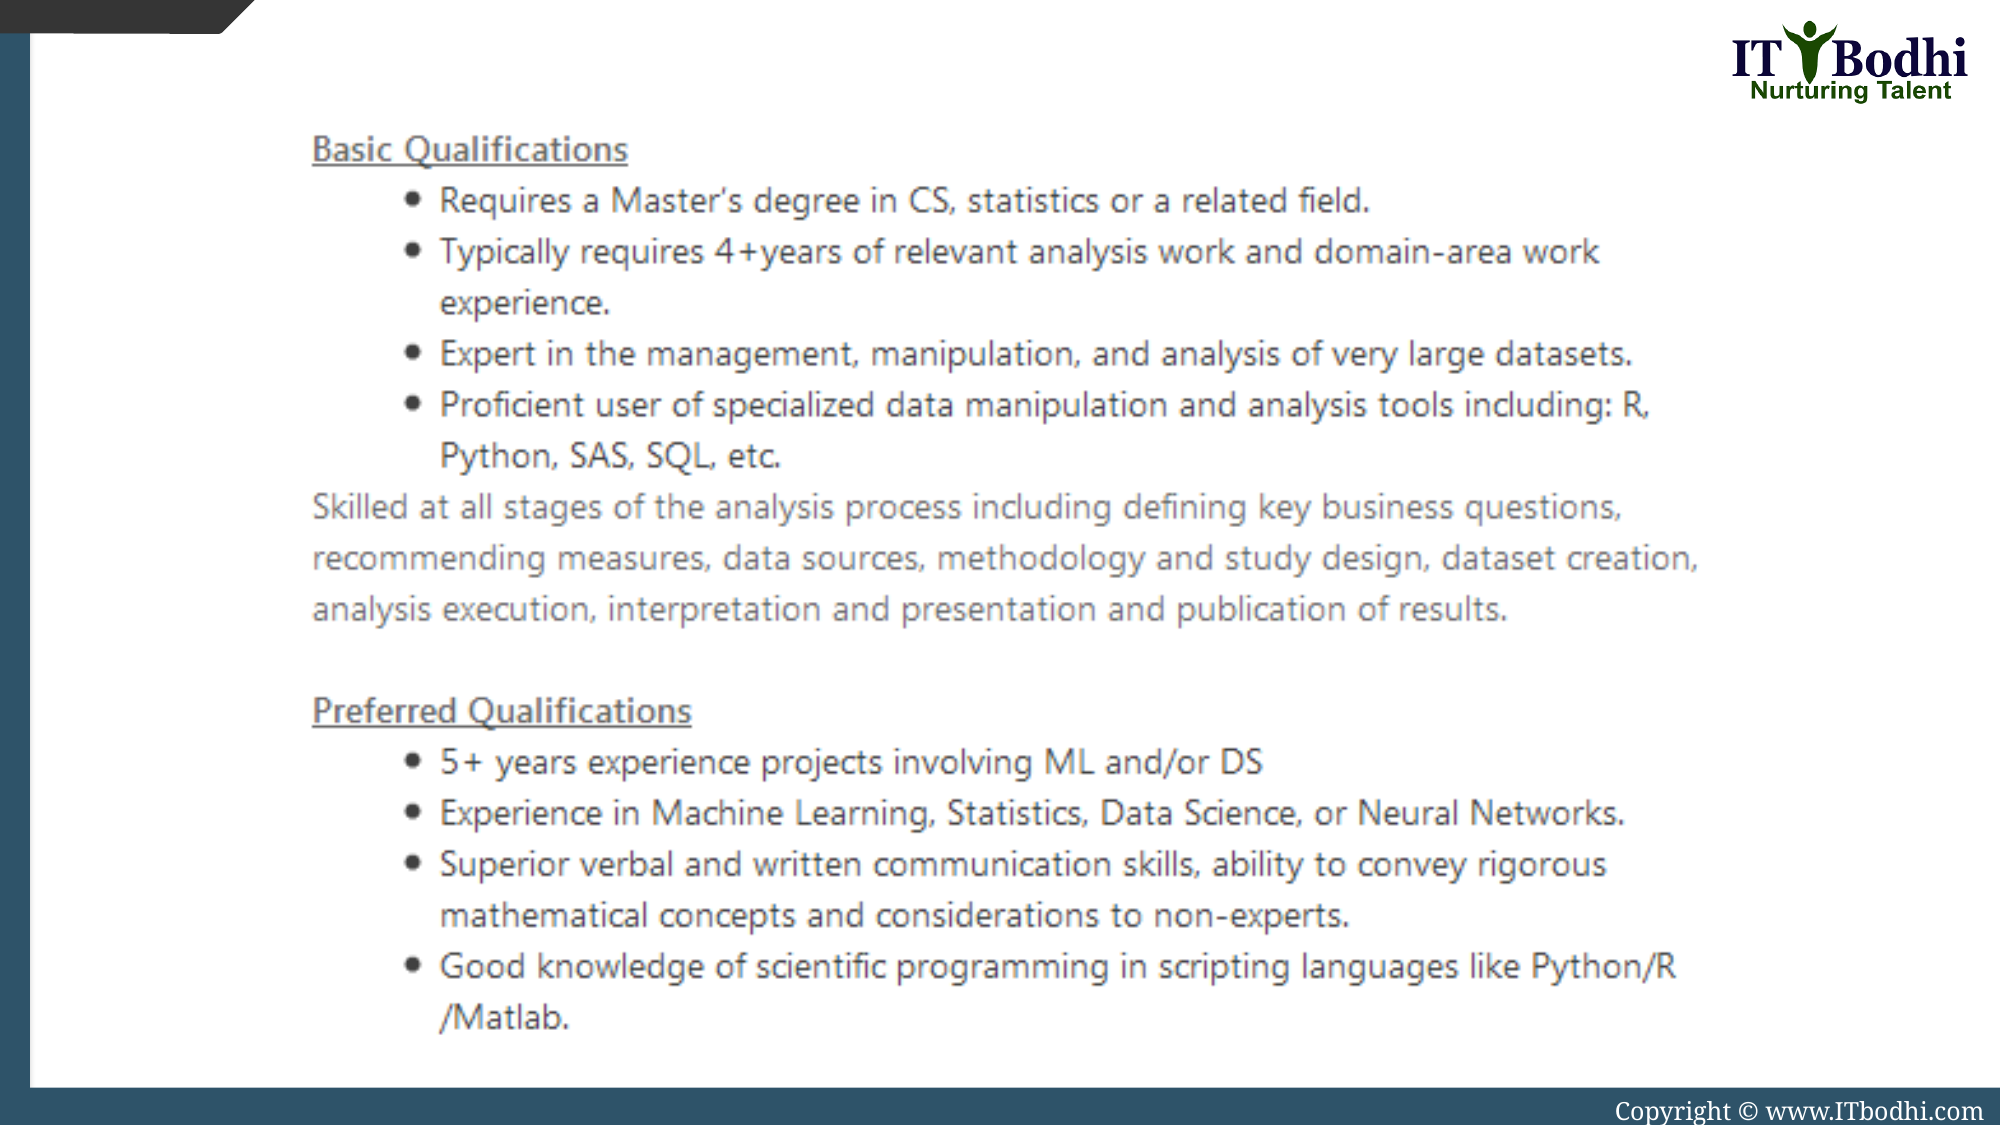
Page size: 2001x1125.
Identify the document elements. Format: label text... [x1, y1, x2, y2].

text_box Copyright © www.ITbodhi.com [0, 1087, 2000, 1125]
picture [299, 15, 1976, 1063]
text_box [25, 0, 1062, 288]
